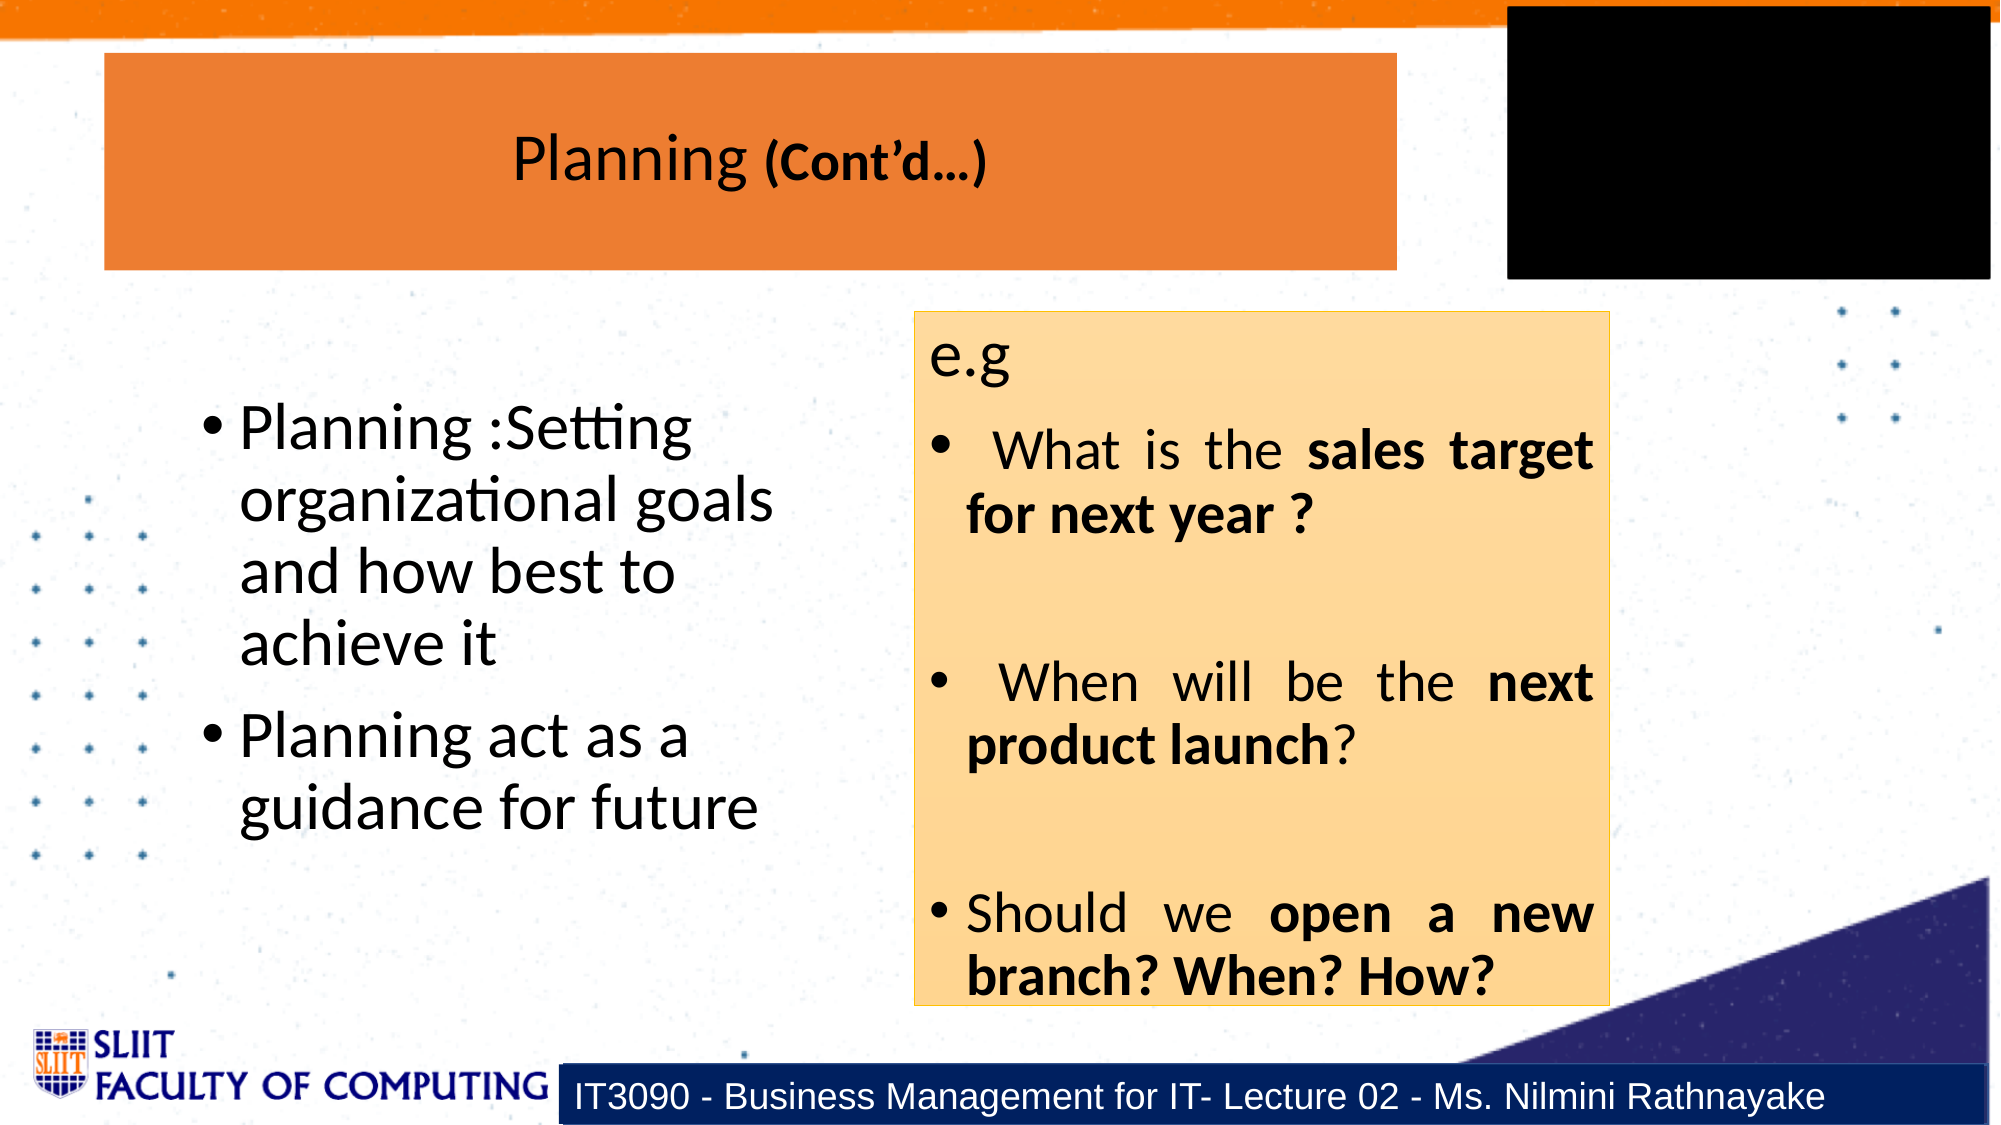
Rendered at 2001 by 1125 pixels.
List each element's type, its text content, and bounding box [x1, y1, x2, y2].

list e.g What is the sales target for next year ? When will be the next product launch? Should we open a new branch? When? How? [914, 311, 1610, 1006]
picture [0, 0, 2000, 1125]
text_box IT3090 - Business Management for IT- Lecture 02 - Ms. Nilmini Rathnayake [558, 1064, 1984, 1124]
list Planning :Setting organizational goals and how best to achieve it Planning act as a guidance for future [186, 384, 850, 907]
title Planning (Cont’d…) [104, 52, 1397, 271]
